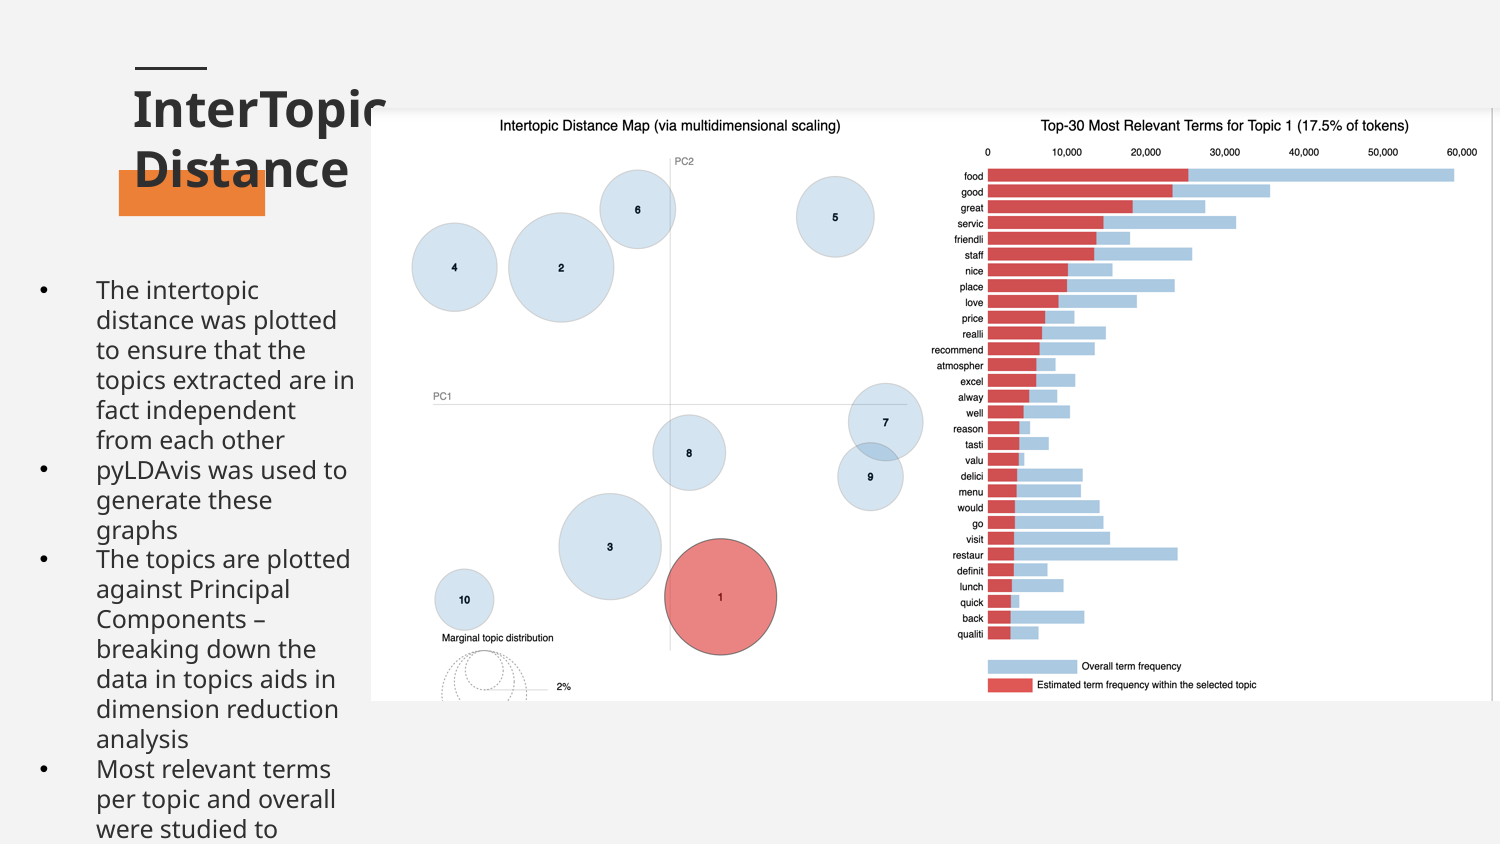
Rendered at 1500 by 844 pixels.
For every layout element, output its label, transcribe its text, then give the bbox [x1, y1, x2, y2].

subtitle The intertopic distance was plotted to ensure that the topics extracted are in fact independent from each other pyLDAvis was used to generate these graphs The topics are plotted against Principal Components – breaking down the data in topics aids in dimension reduction analysis Most relevant terms per topic and overall were studied to engineer recommendations [5, 259, 372, 811]
picture [371, 108, 1500, 701]
title InterTopic Distance [118, 62, 447, 219]
